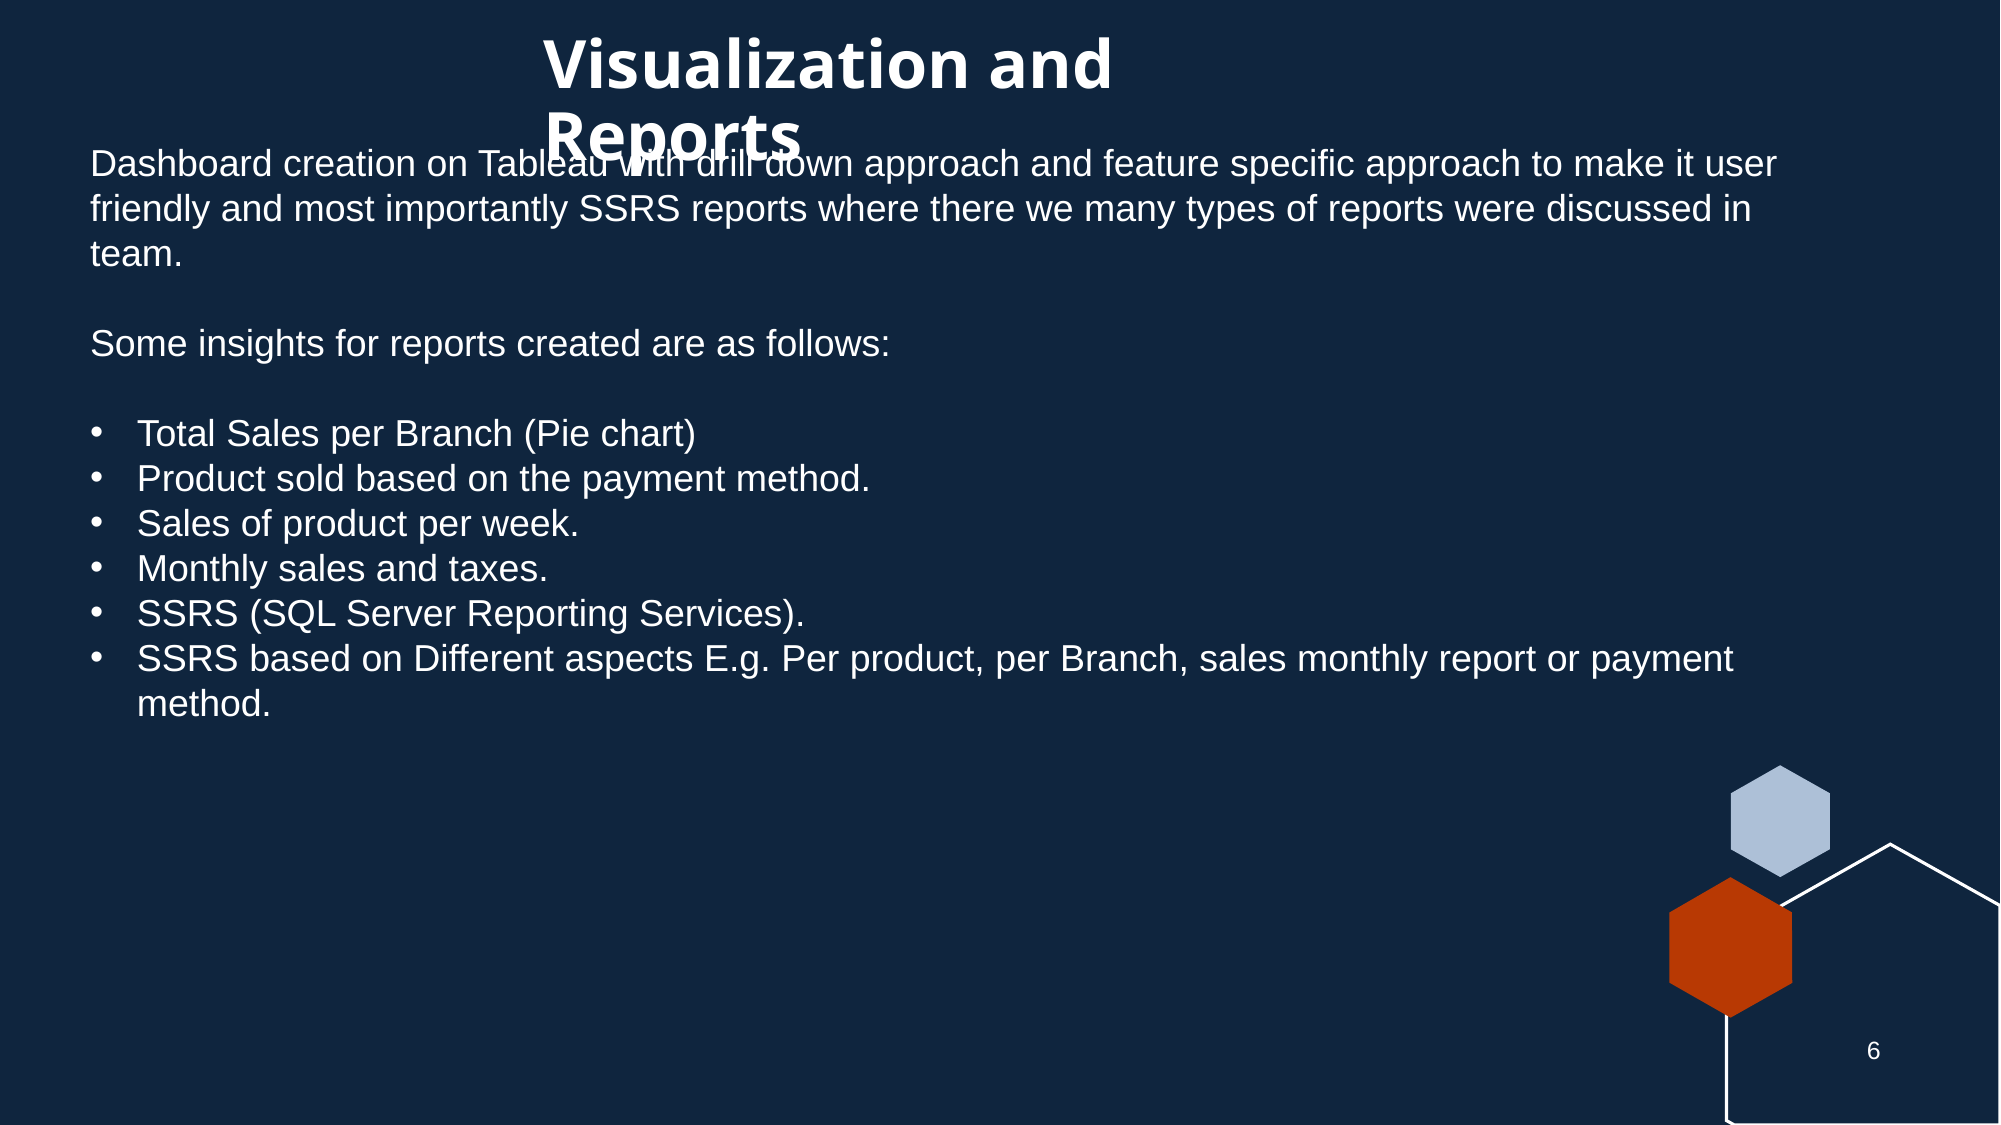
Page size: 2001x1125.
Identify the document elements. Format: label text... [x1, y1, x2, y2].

title Visualization and Reports [528, 23, 1318, 102]
text_box ‹#› [1836, 1019, 1912, 1080]
text_box Dashboard creation on Tableau with drill down approach and feature specific approach to make it user friendly and most importantly SSRS reports where there we many types of reports were discussed in team. Some insights for reports created are as follows: Total Sales per Branch (Pie chart) Product sold based on the payment method. Sales of product per week. Monthly sales and taxes. SSRS (SQL Server Reporting Services). SSRS based on Different aspects E.g. Per product, per Branch, sales monthly report or payment method. [75, 131, 1826, 777]
